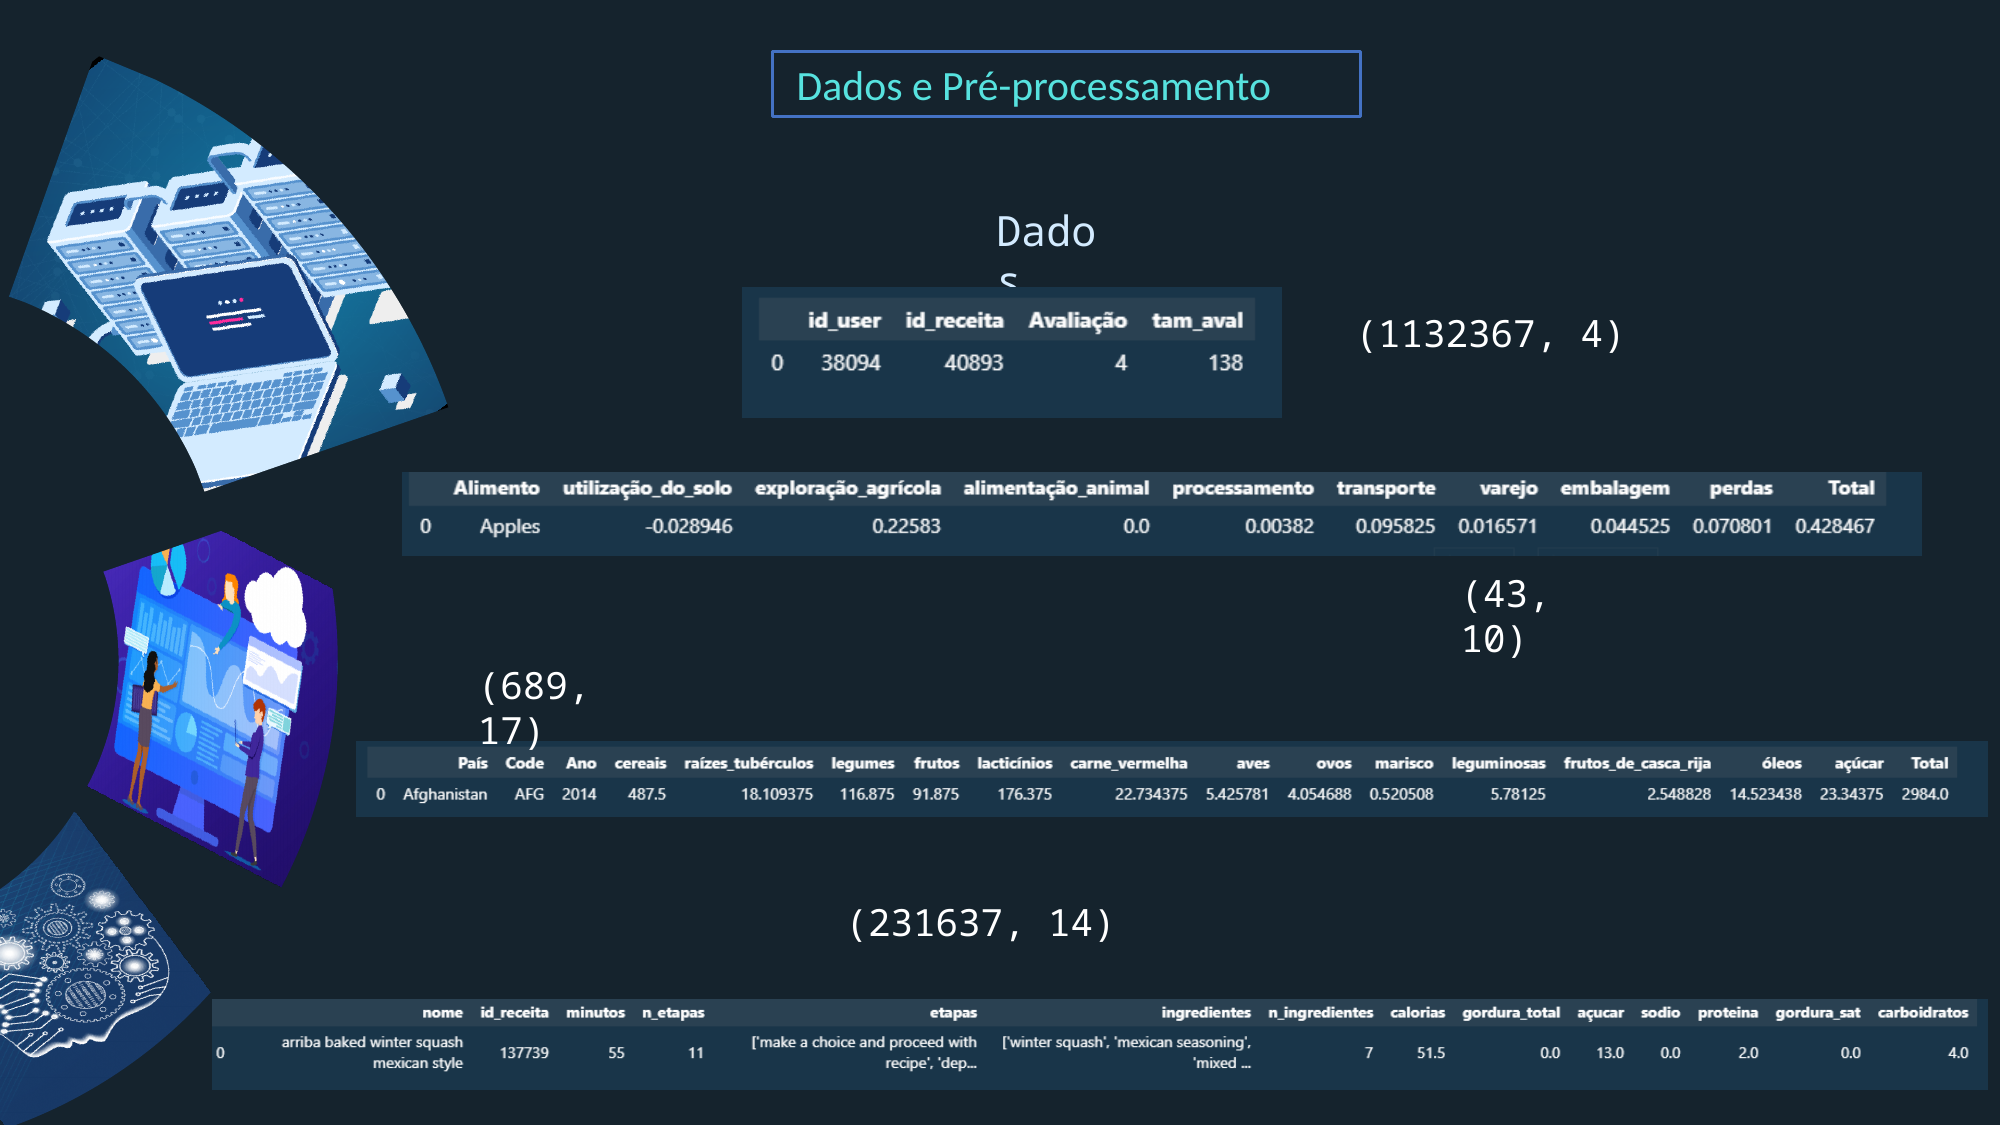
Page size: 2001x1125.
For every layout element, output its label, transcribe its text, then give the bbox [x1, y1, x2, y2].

picture [402, 472, 1922, 556]
picture [356, 741, 1988, 817]
picture [212, 999, 1988, 1090]
picture [742, 287, 1282, 418]
text_box (231637, 14) [830, 892, 1143, 952]
picture [0, 44, 442, 1125]
text_box (689, 17) [463, 655, 692, 741]
text_box (1132367, 4) [1340, 303, 1655, 363]
text_box Dados e Pré-processamento [772, 51, 1361, 117]
text_box (43, 10) [1445, 562, 1656, 667]
text_box Dados [981, 197, 1129, 287]
